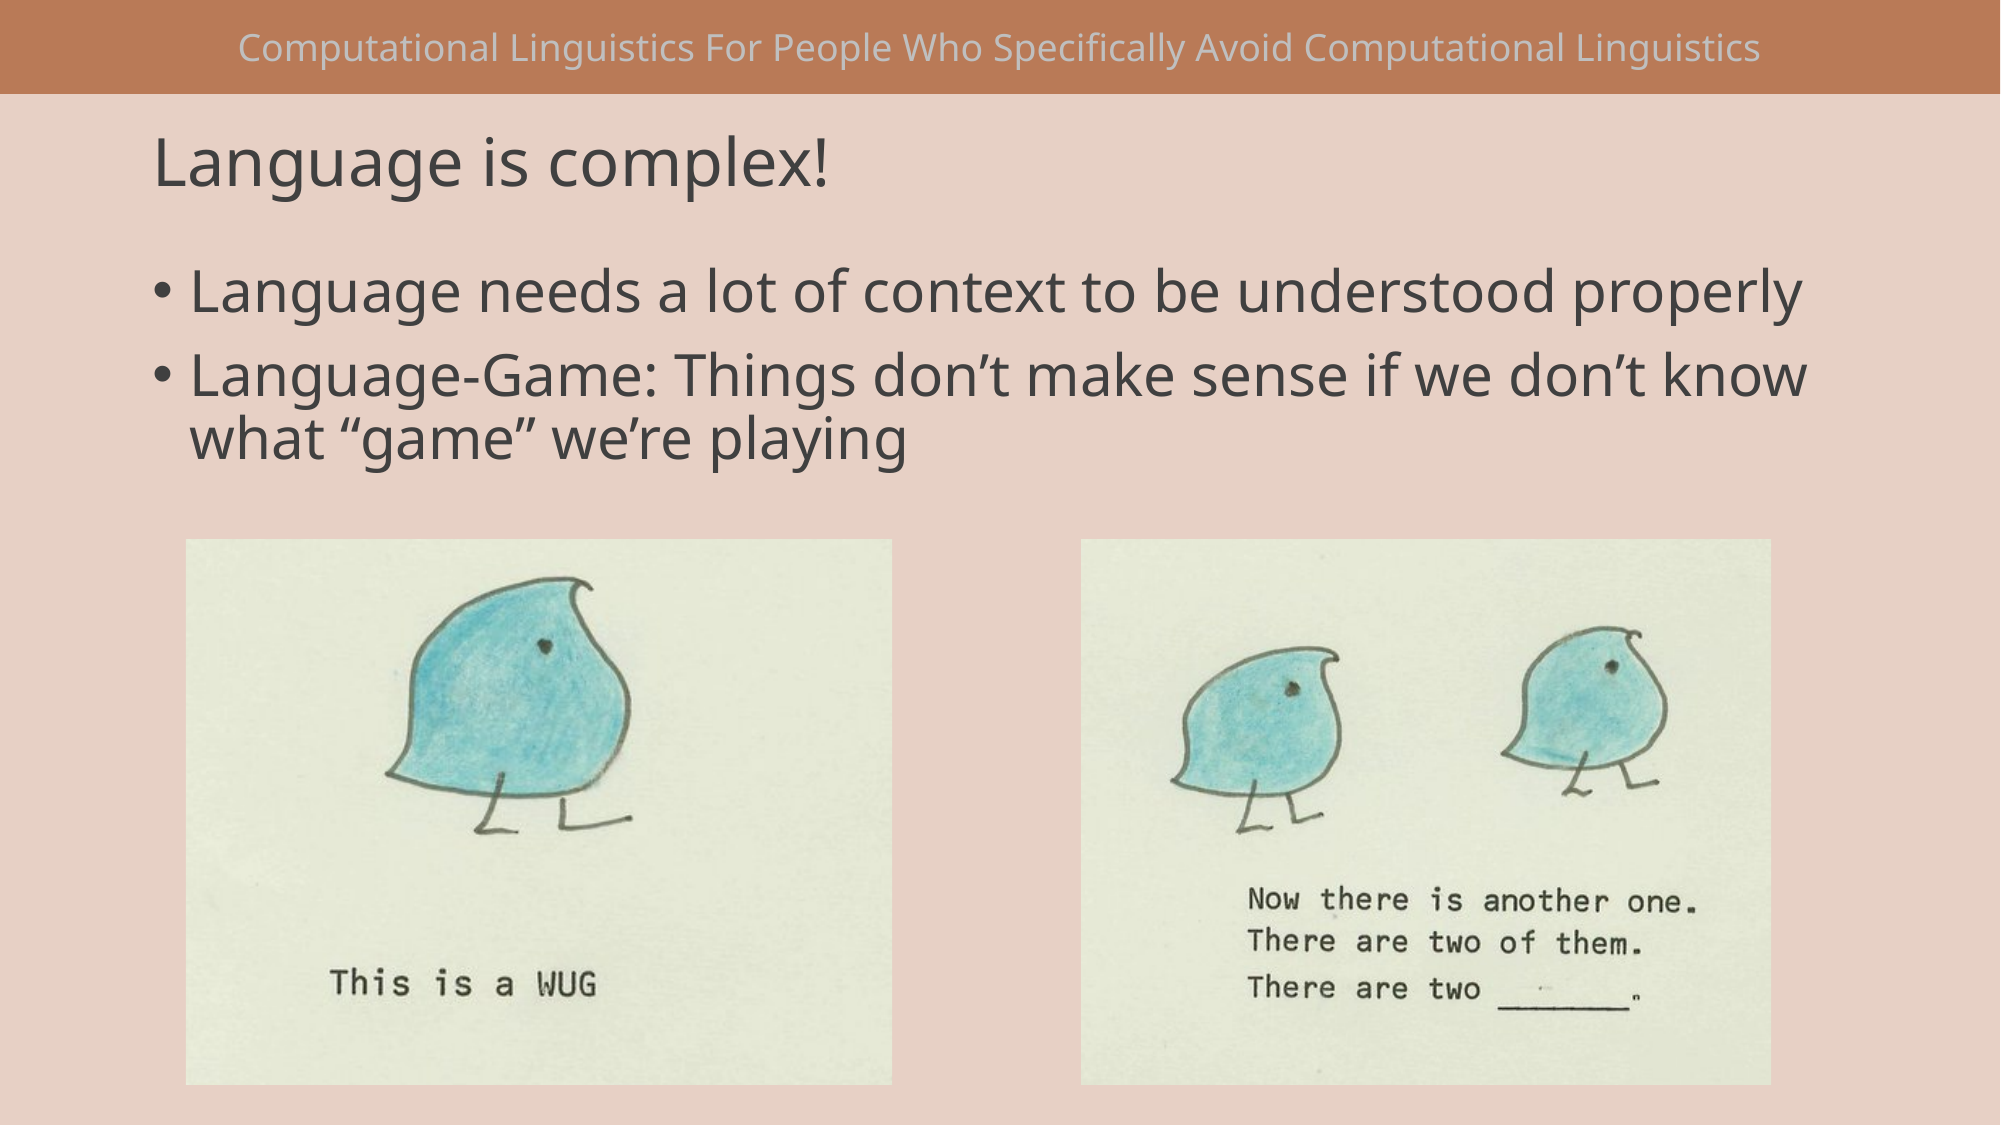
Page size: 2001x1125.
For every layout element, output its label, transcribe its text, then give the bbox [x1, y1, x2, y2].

picture [1081, 539, 1772, 1085]
picture [185, 539, 893, 1085]
list Language needs a lot of context to be understood properly Language-Game: Things don’t make sense if we don’t know what “game” we’re playing [137, 254, 1863, 1014]
title Language is complex! [137, 114, 1863, 215]
